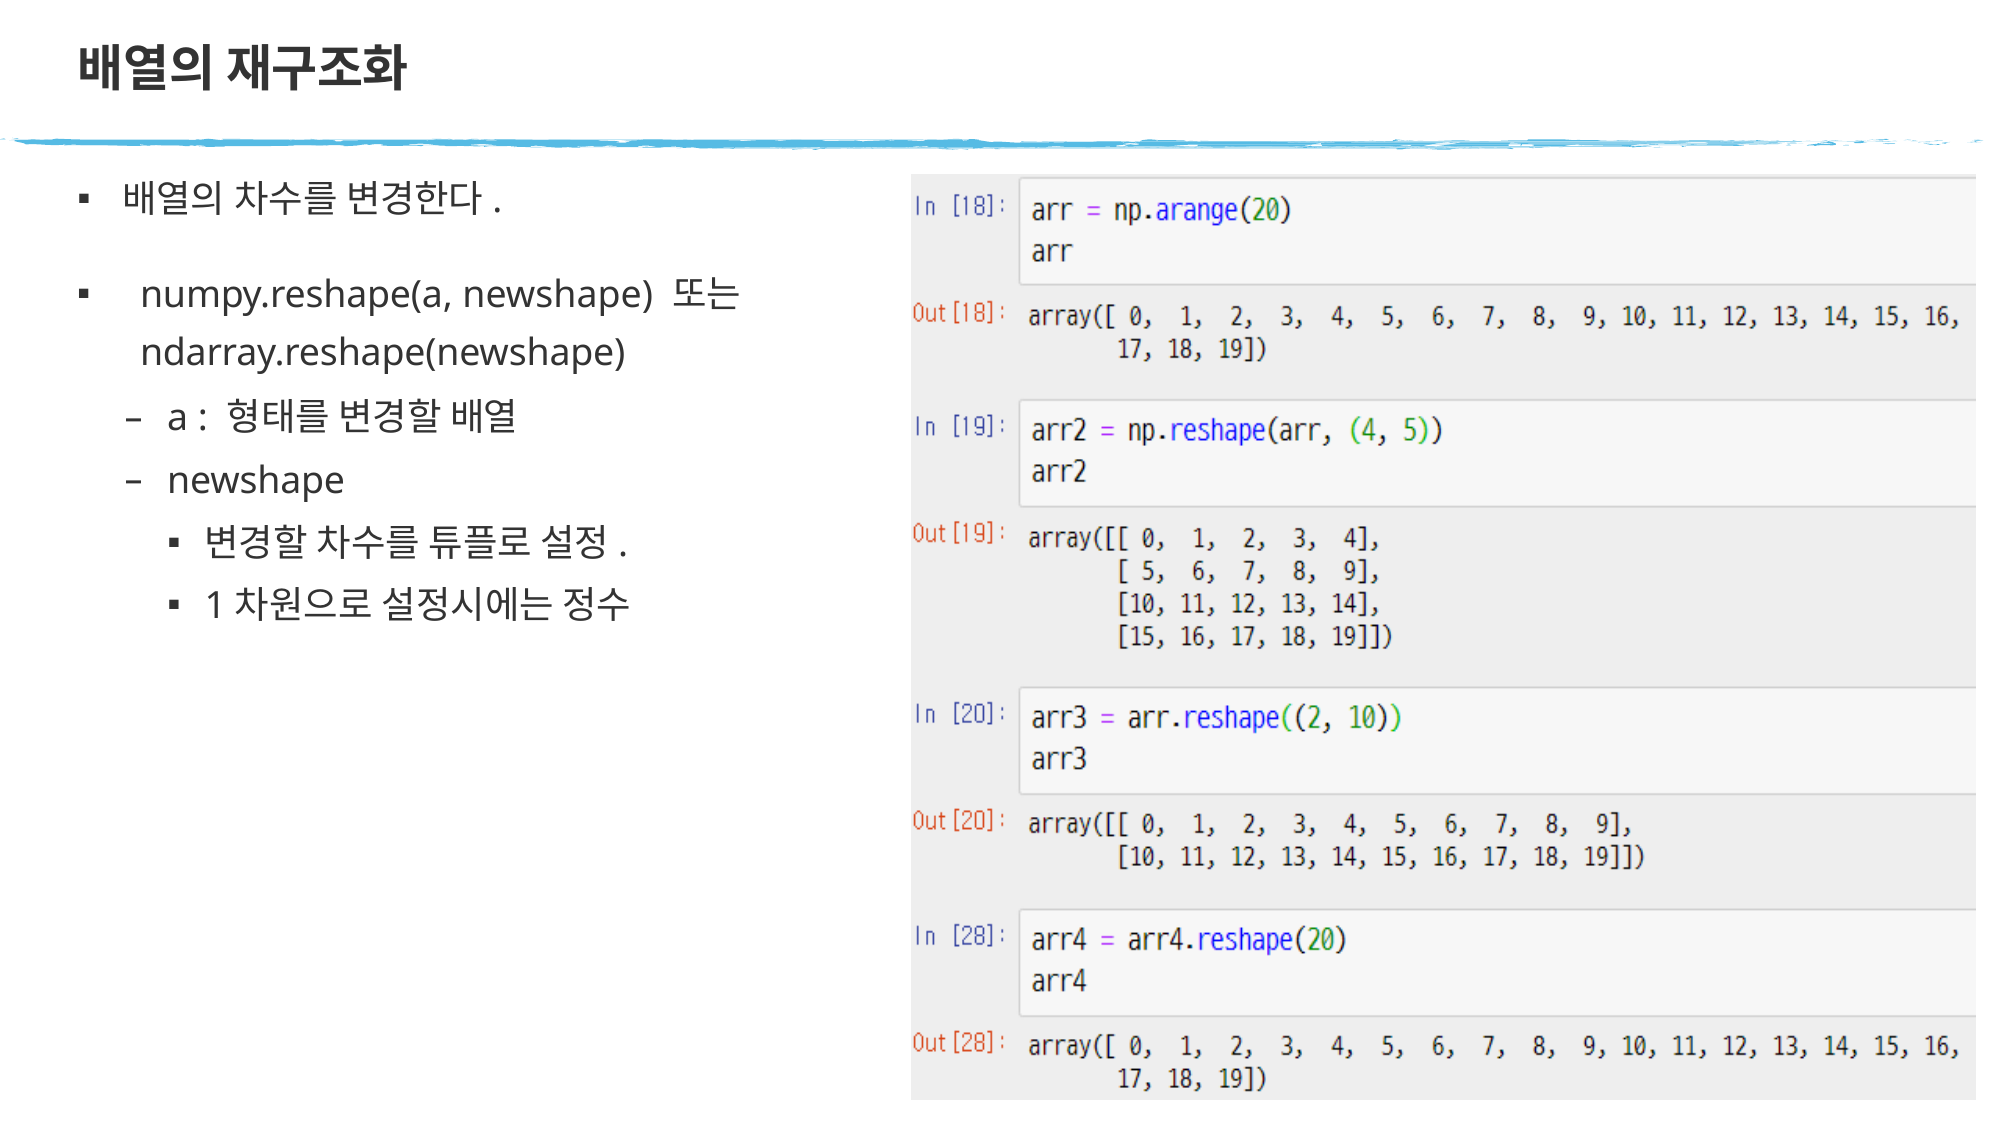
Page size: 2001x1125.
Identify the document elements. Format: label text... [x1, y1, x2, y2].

title 배열의 재구조화 [75, 34, 1700, 225]
picture [910, 174, 1976, 1101]
text_box 배열의 차수를 변경한다. numpy.reshape(a, newshape) 또는 ndarray.reshape(newshape) a : 형태를 변경할 배열 newshape 변경할 차수를 튜플로 설정. 1차원으로 설정시에는 정수 [75, 225, 905, 626]
